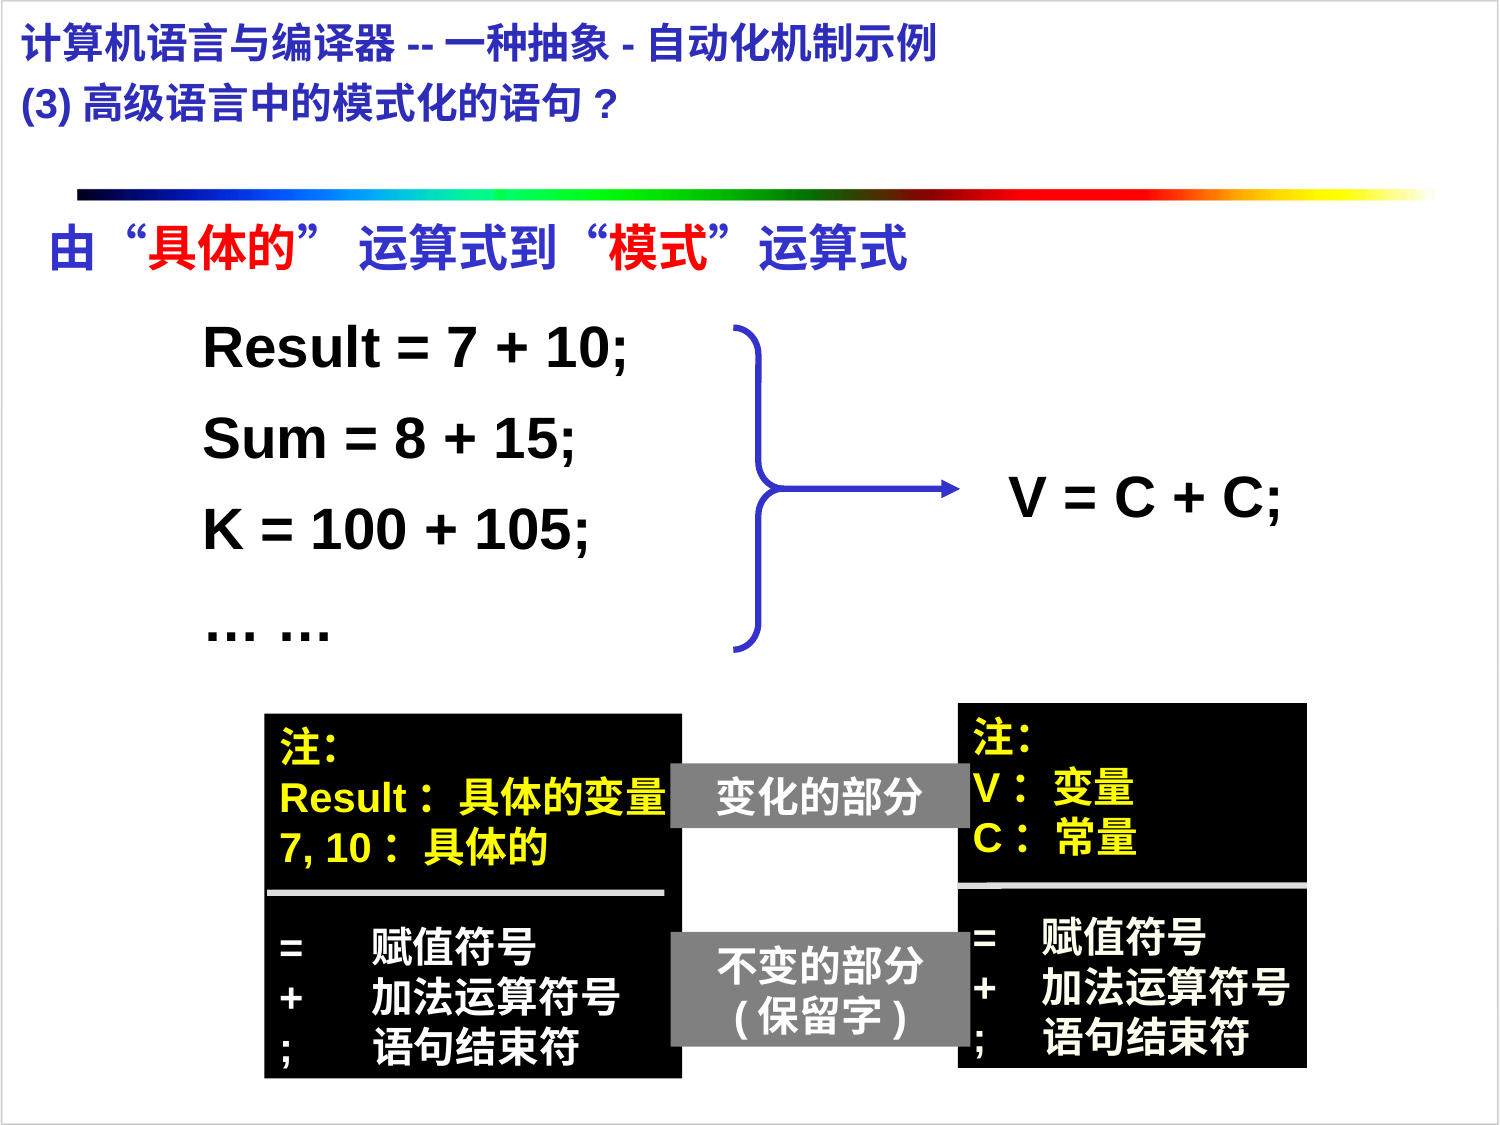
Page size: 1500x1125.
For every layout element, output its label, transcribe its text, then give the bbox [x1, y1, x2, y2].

text_box 不变的部分 (保留字) [683, 931, 951, 1047]
text_box … … [187, 575, 350, 660]
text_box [266, 713, 678, 1079]
text_box 由“具体的” 运算式到“模式”运算式 [32, 191, 1442, 284]
picture [0, 0, 1500, 1125]
text_box K = 100 + 105; [187, 483, 607, 569]
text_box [957, 702, 1308, 1069]
text_box Sum = 8 + 15; [187, 392, 594, 478]
text_box [773, 482, 961, 496]
text_box Result = 7 + 10; [187, 301, 646, 386]
text_box V = C + C; [994, 451, 1300, 537]
text_box 变化的部分 [683, 763, 951, 829]
text_box [733, 327, 780, 650]
text_box 计算机语言与编译器--一种抽象-自动化机制示例 (3)高级语言中的模式化的语句? [6, 0, 953, 135]
